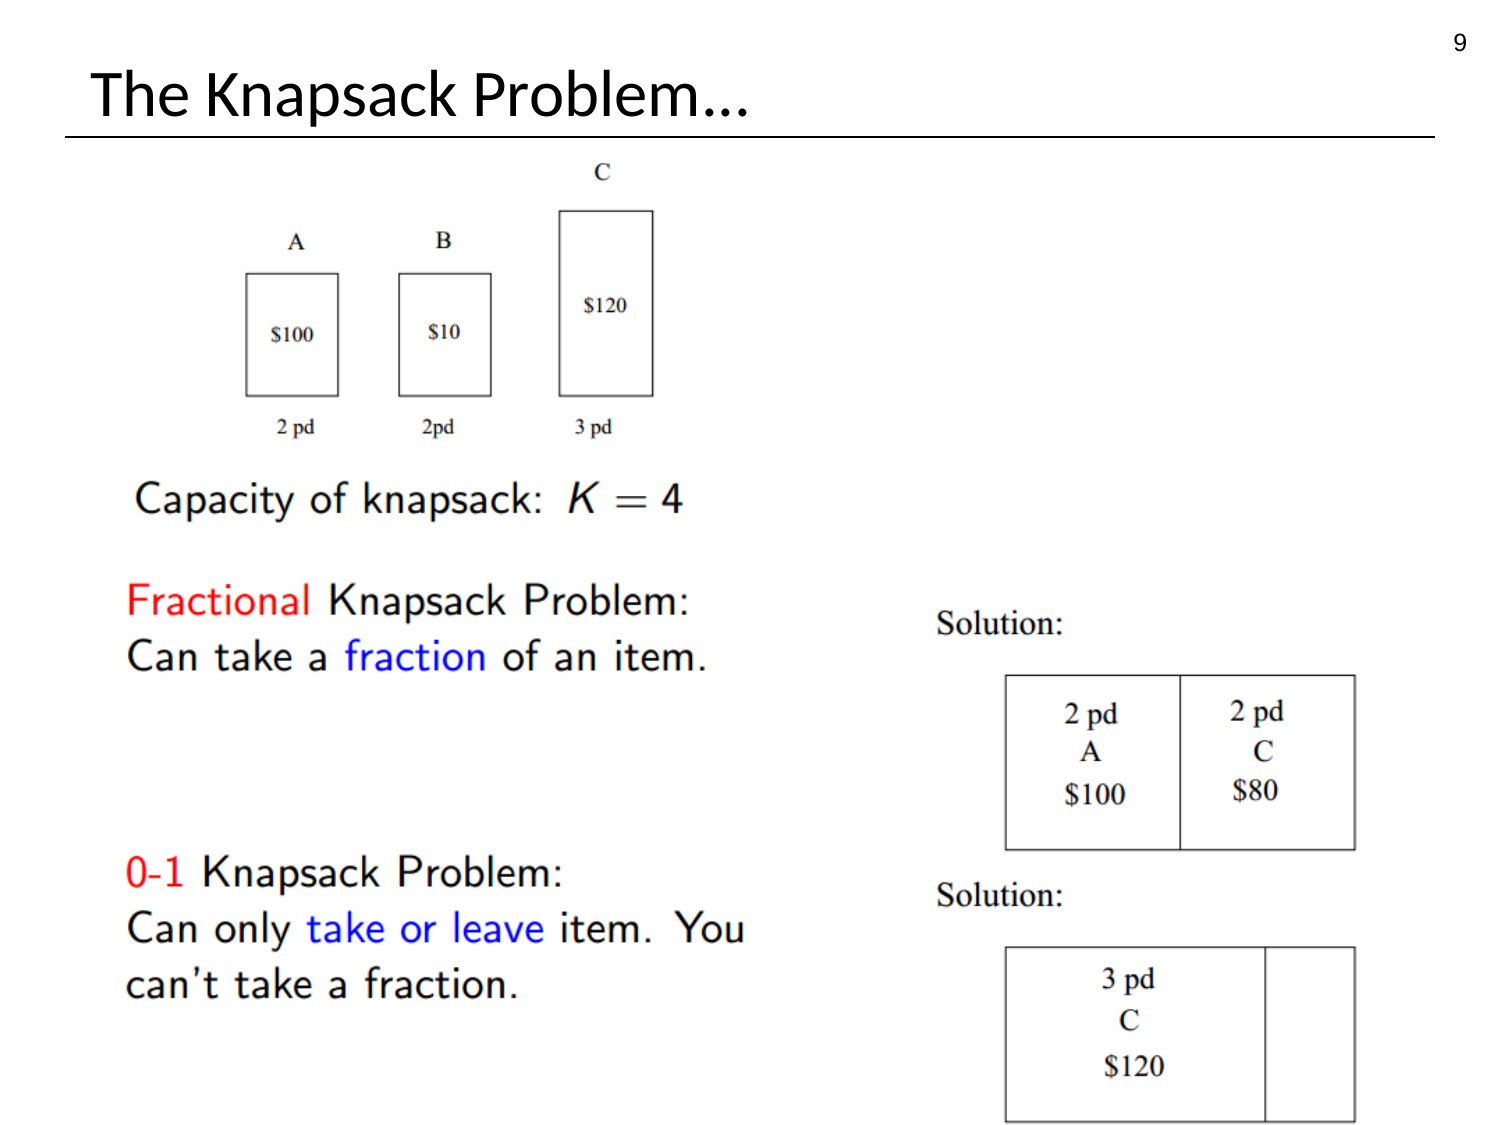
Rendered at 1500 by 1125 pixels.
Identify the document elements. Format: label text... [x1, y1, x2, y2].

slide_number 9 [1131, 18, 1483, 62]
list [102, 148, 1377, 1125]
title The Knapsack Problem... [75, 20, 1425, 138]
